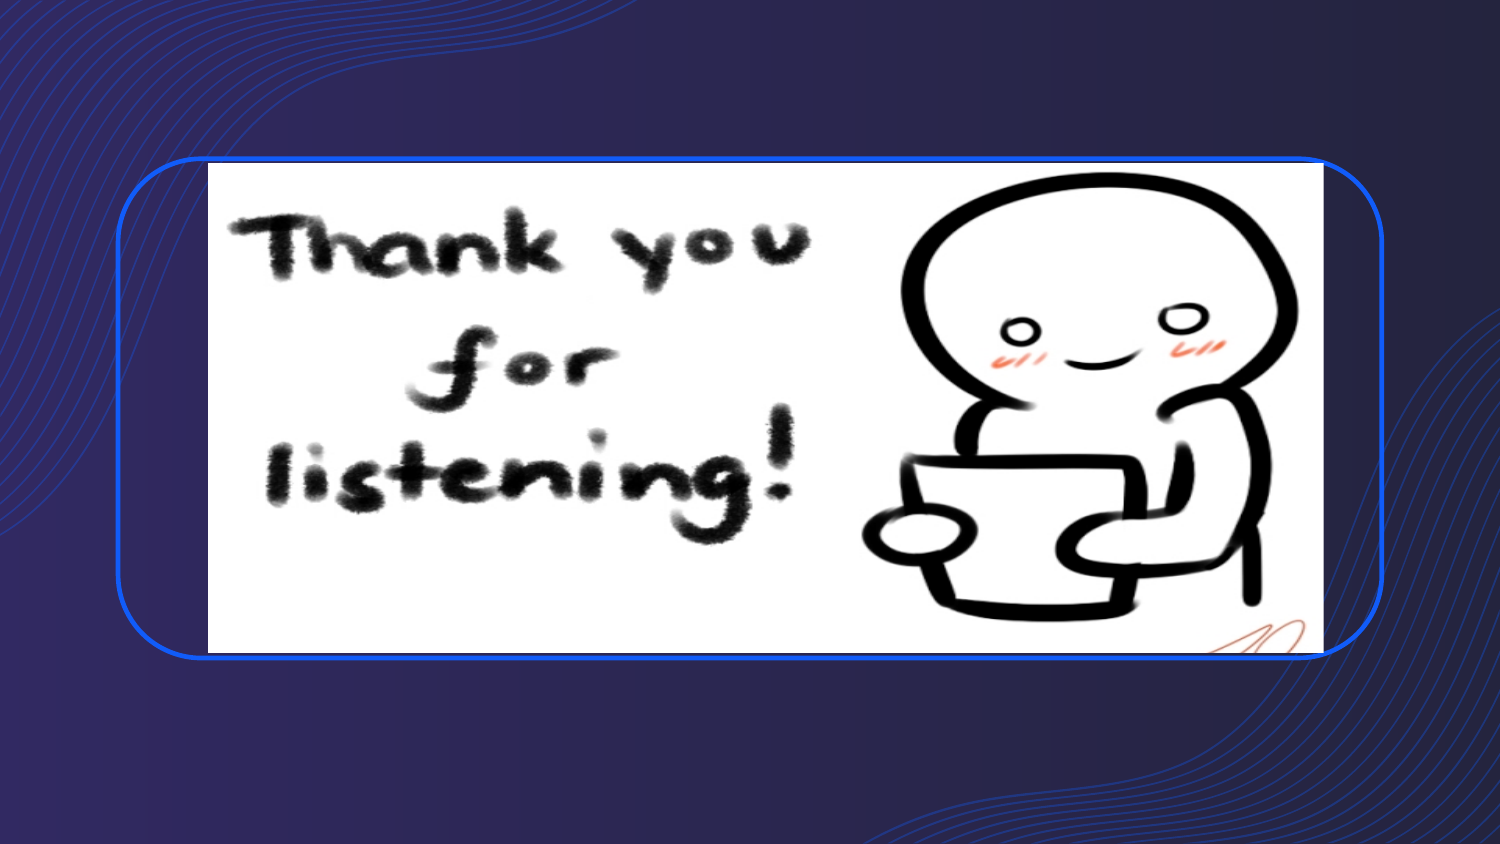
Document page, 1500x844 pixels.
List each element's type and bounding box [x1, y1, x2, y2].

picture [207, 163, 1324, 654]
